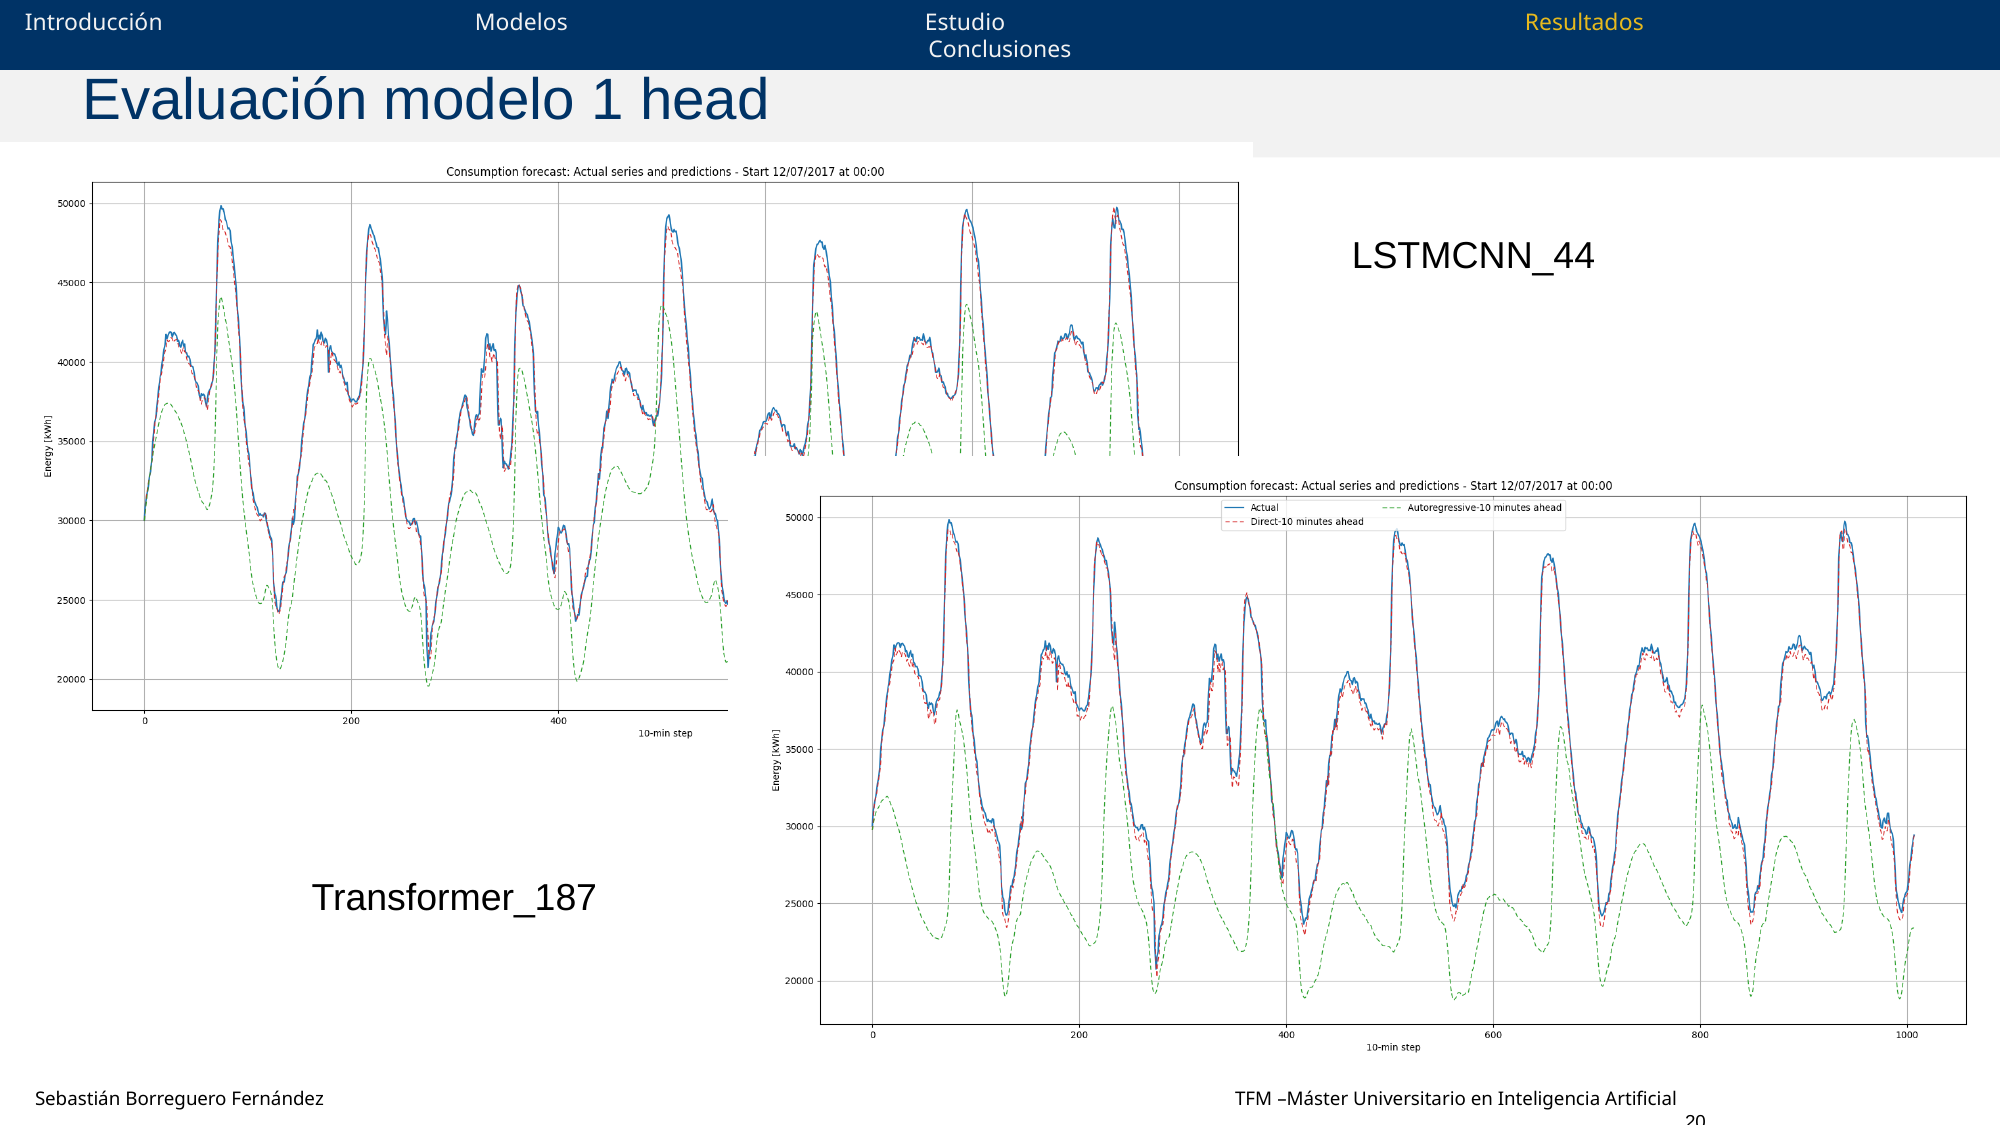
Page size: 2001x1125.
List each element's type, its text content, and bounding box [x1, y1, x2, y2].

text_box Transformer_187 [296, 865, 613, 926]
text_box LSTMCNN_44 [1337, 223, 1611, 283]
text_box Introducción Modelos Estudio Resultados Conclusiones [0, 0, 2000, 70]
title Evaluación modelo 1 head [67, 70, 1432, 143]
text_box Sebastián Borreguero Fernández TFM –Máster Universitario en Inteligencia Artificial 20 [0, 1093, 2000, 1125]
picture [0, 142, 1981, 1085]
